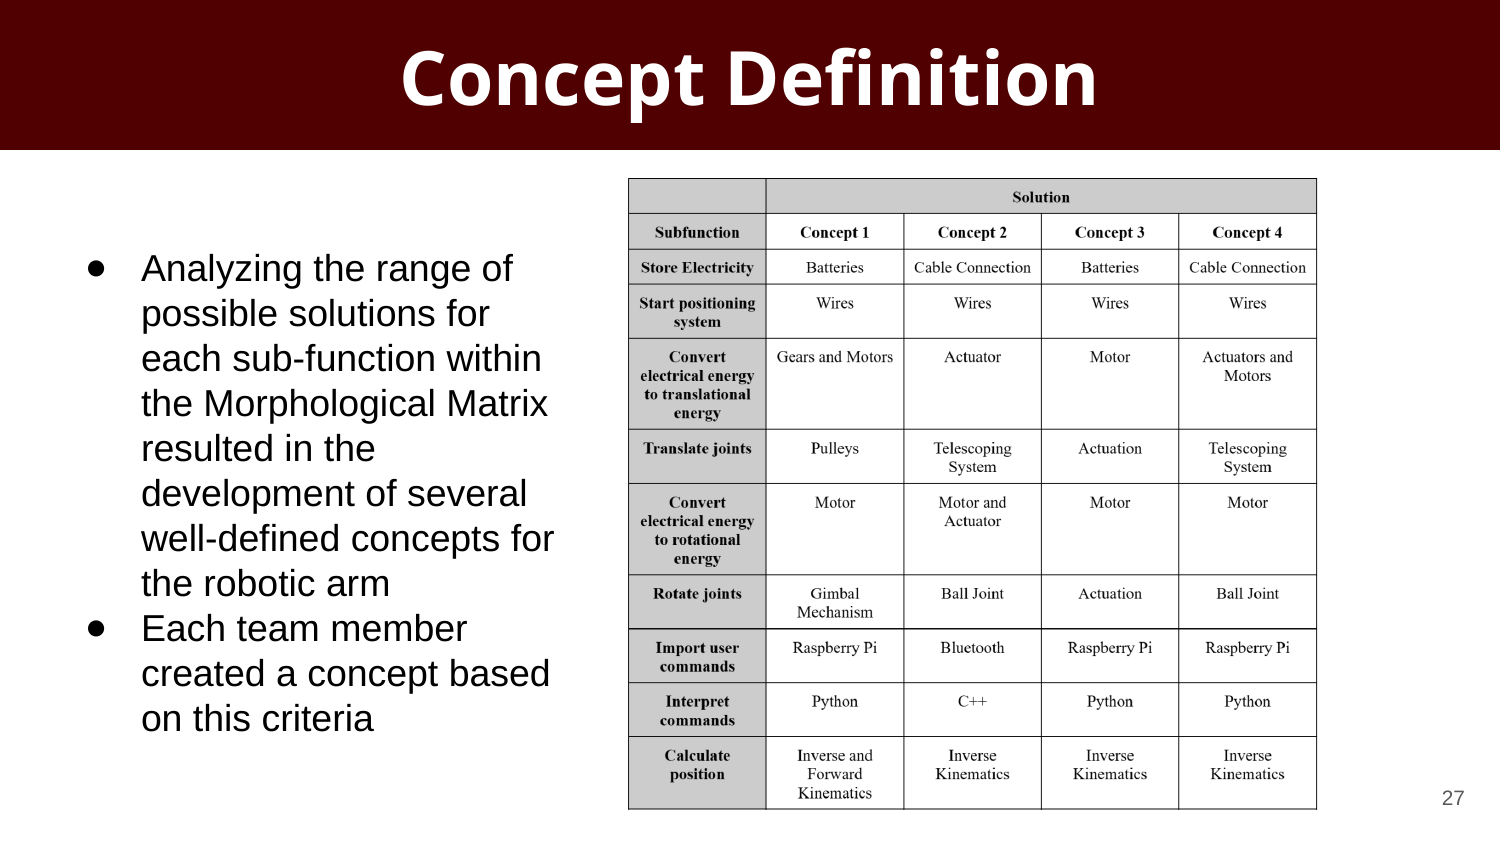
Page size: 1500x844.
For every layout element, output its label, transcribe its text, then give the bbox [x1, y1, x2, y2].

title Concept Definition [0, 0, 1500, 150]
text_box Analyzing the range of possible solutions for each sub-function within the Morphological Matrix resulted in the development of several well-defined concepts for the robotic arm Each team member created a concept based on this criteria [51, 229, 592, 755]
slide_number ‹#› [1389, 764, 1480, 830]
picture [620, 163, 1325, 826]
